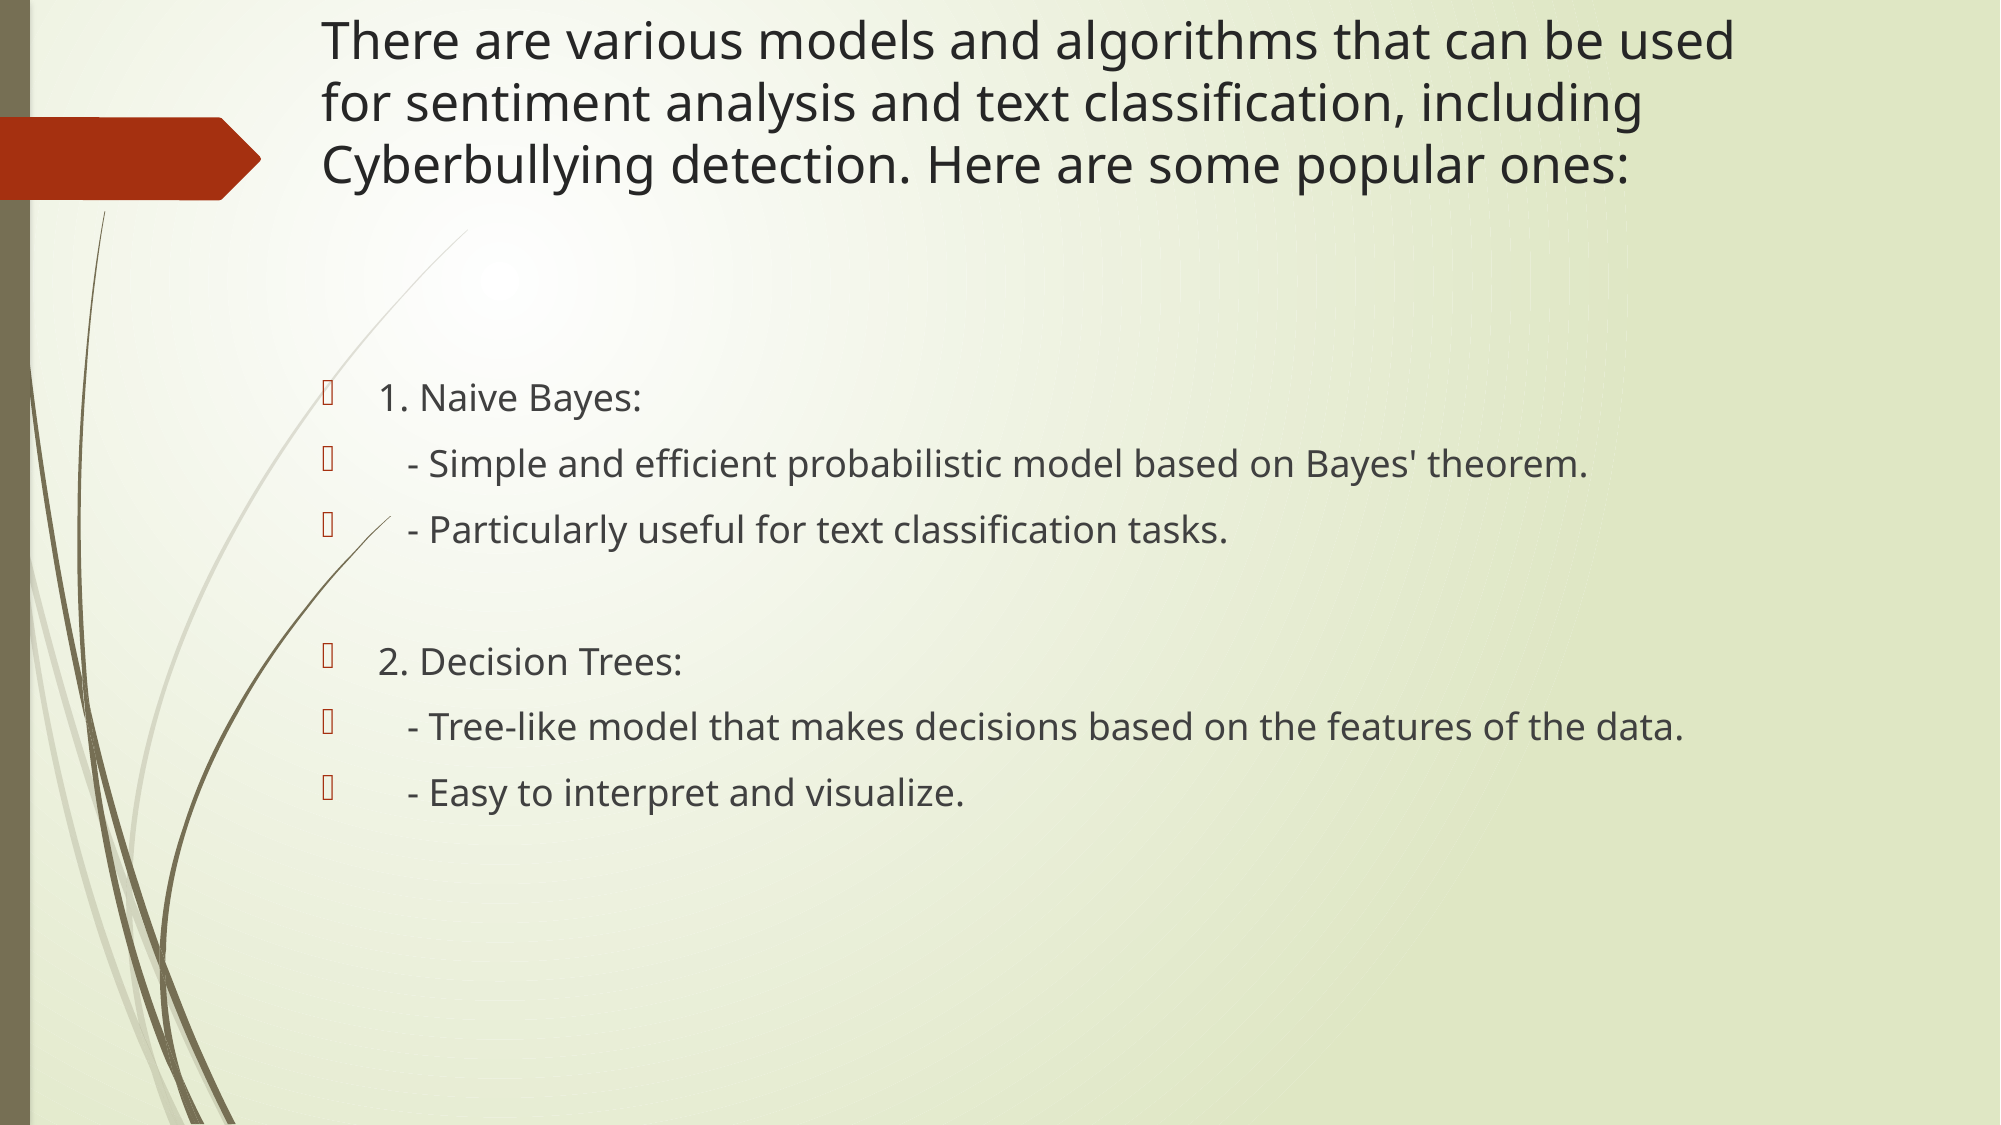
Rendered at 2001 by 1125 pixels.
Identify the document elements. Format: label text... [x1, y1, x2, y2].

title There are various models and algorithms that can be used for sentiment analysis and text classification, including Cyberbullying detection. Here are some popular ones: [306, 0, 1769, 321]
list 1. Naive Bayes: - Simple and efficient probabilistic model based on Bayes' theorem. - Particularly useful for text classification tasks. 2. Decision Trees: - Tree-like model that makes decisions based on the features of the data. - Easy to interpret and visualize. [306, 366, 1770, 987]
